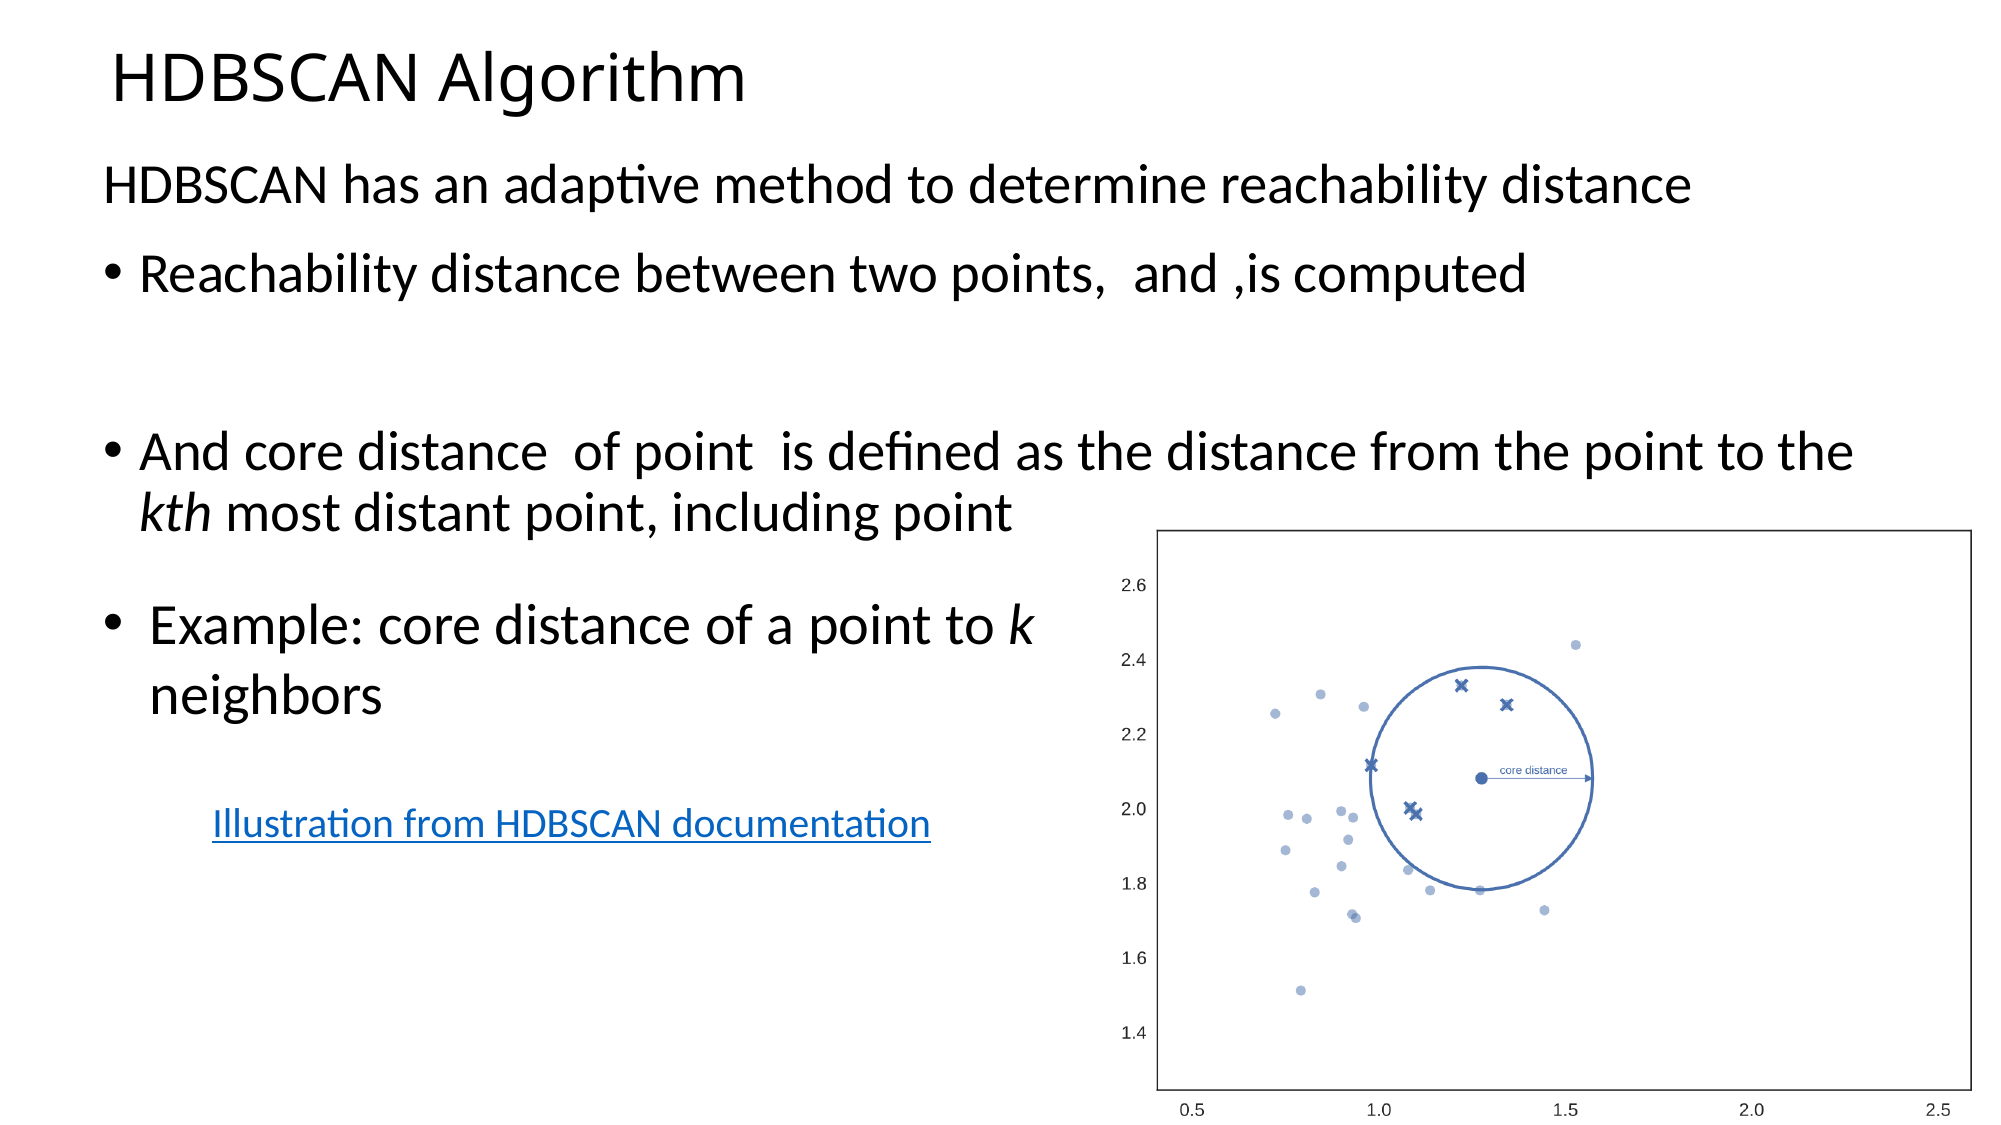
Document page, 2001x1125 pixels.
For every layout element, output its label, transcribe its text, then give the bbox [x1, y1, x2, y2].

title HDBSCAN Algorithm [95, 36, 1821, 124]
picture [1109, 522, 1977, 1125]
text_box Example: core distance of a point to k neighbors Illustration from HDBSCAN documentation [88, 578, 1056, 854]
